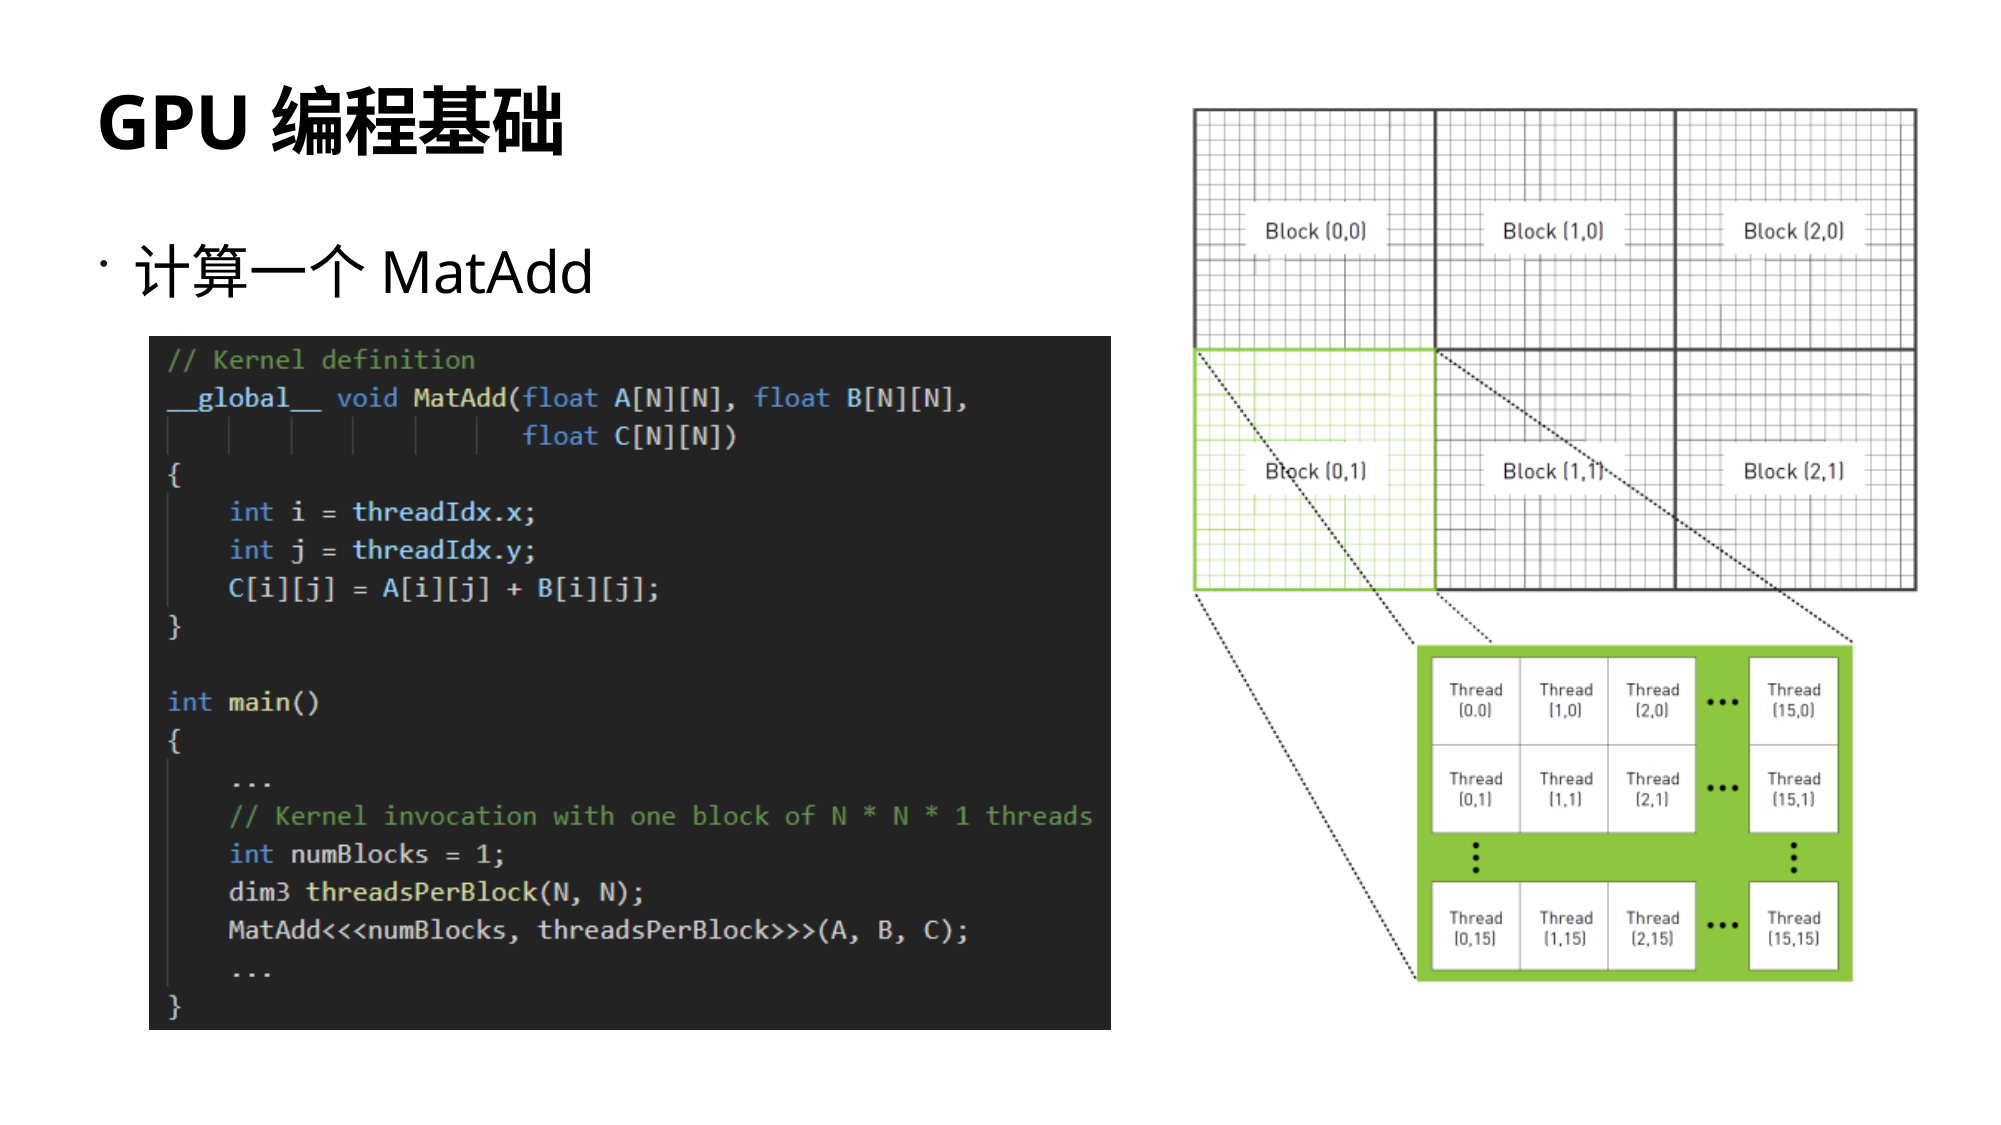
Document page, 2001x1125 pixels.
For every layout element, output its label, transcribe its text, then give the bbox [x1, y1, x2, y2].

picture [1183, 101, 1927, 997]
title GPU编程基础 [96, 75, 1904, 166]
picture [149, 336, 1111, 1030]
list 计算一个MatAdd [95, 235, 1183, 391]
